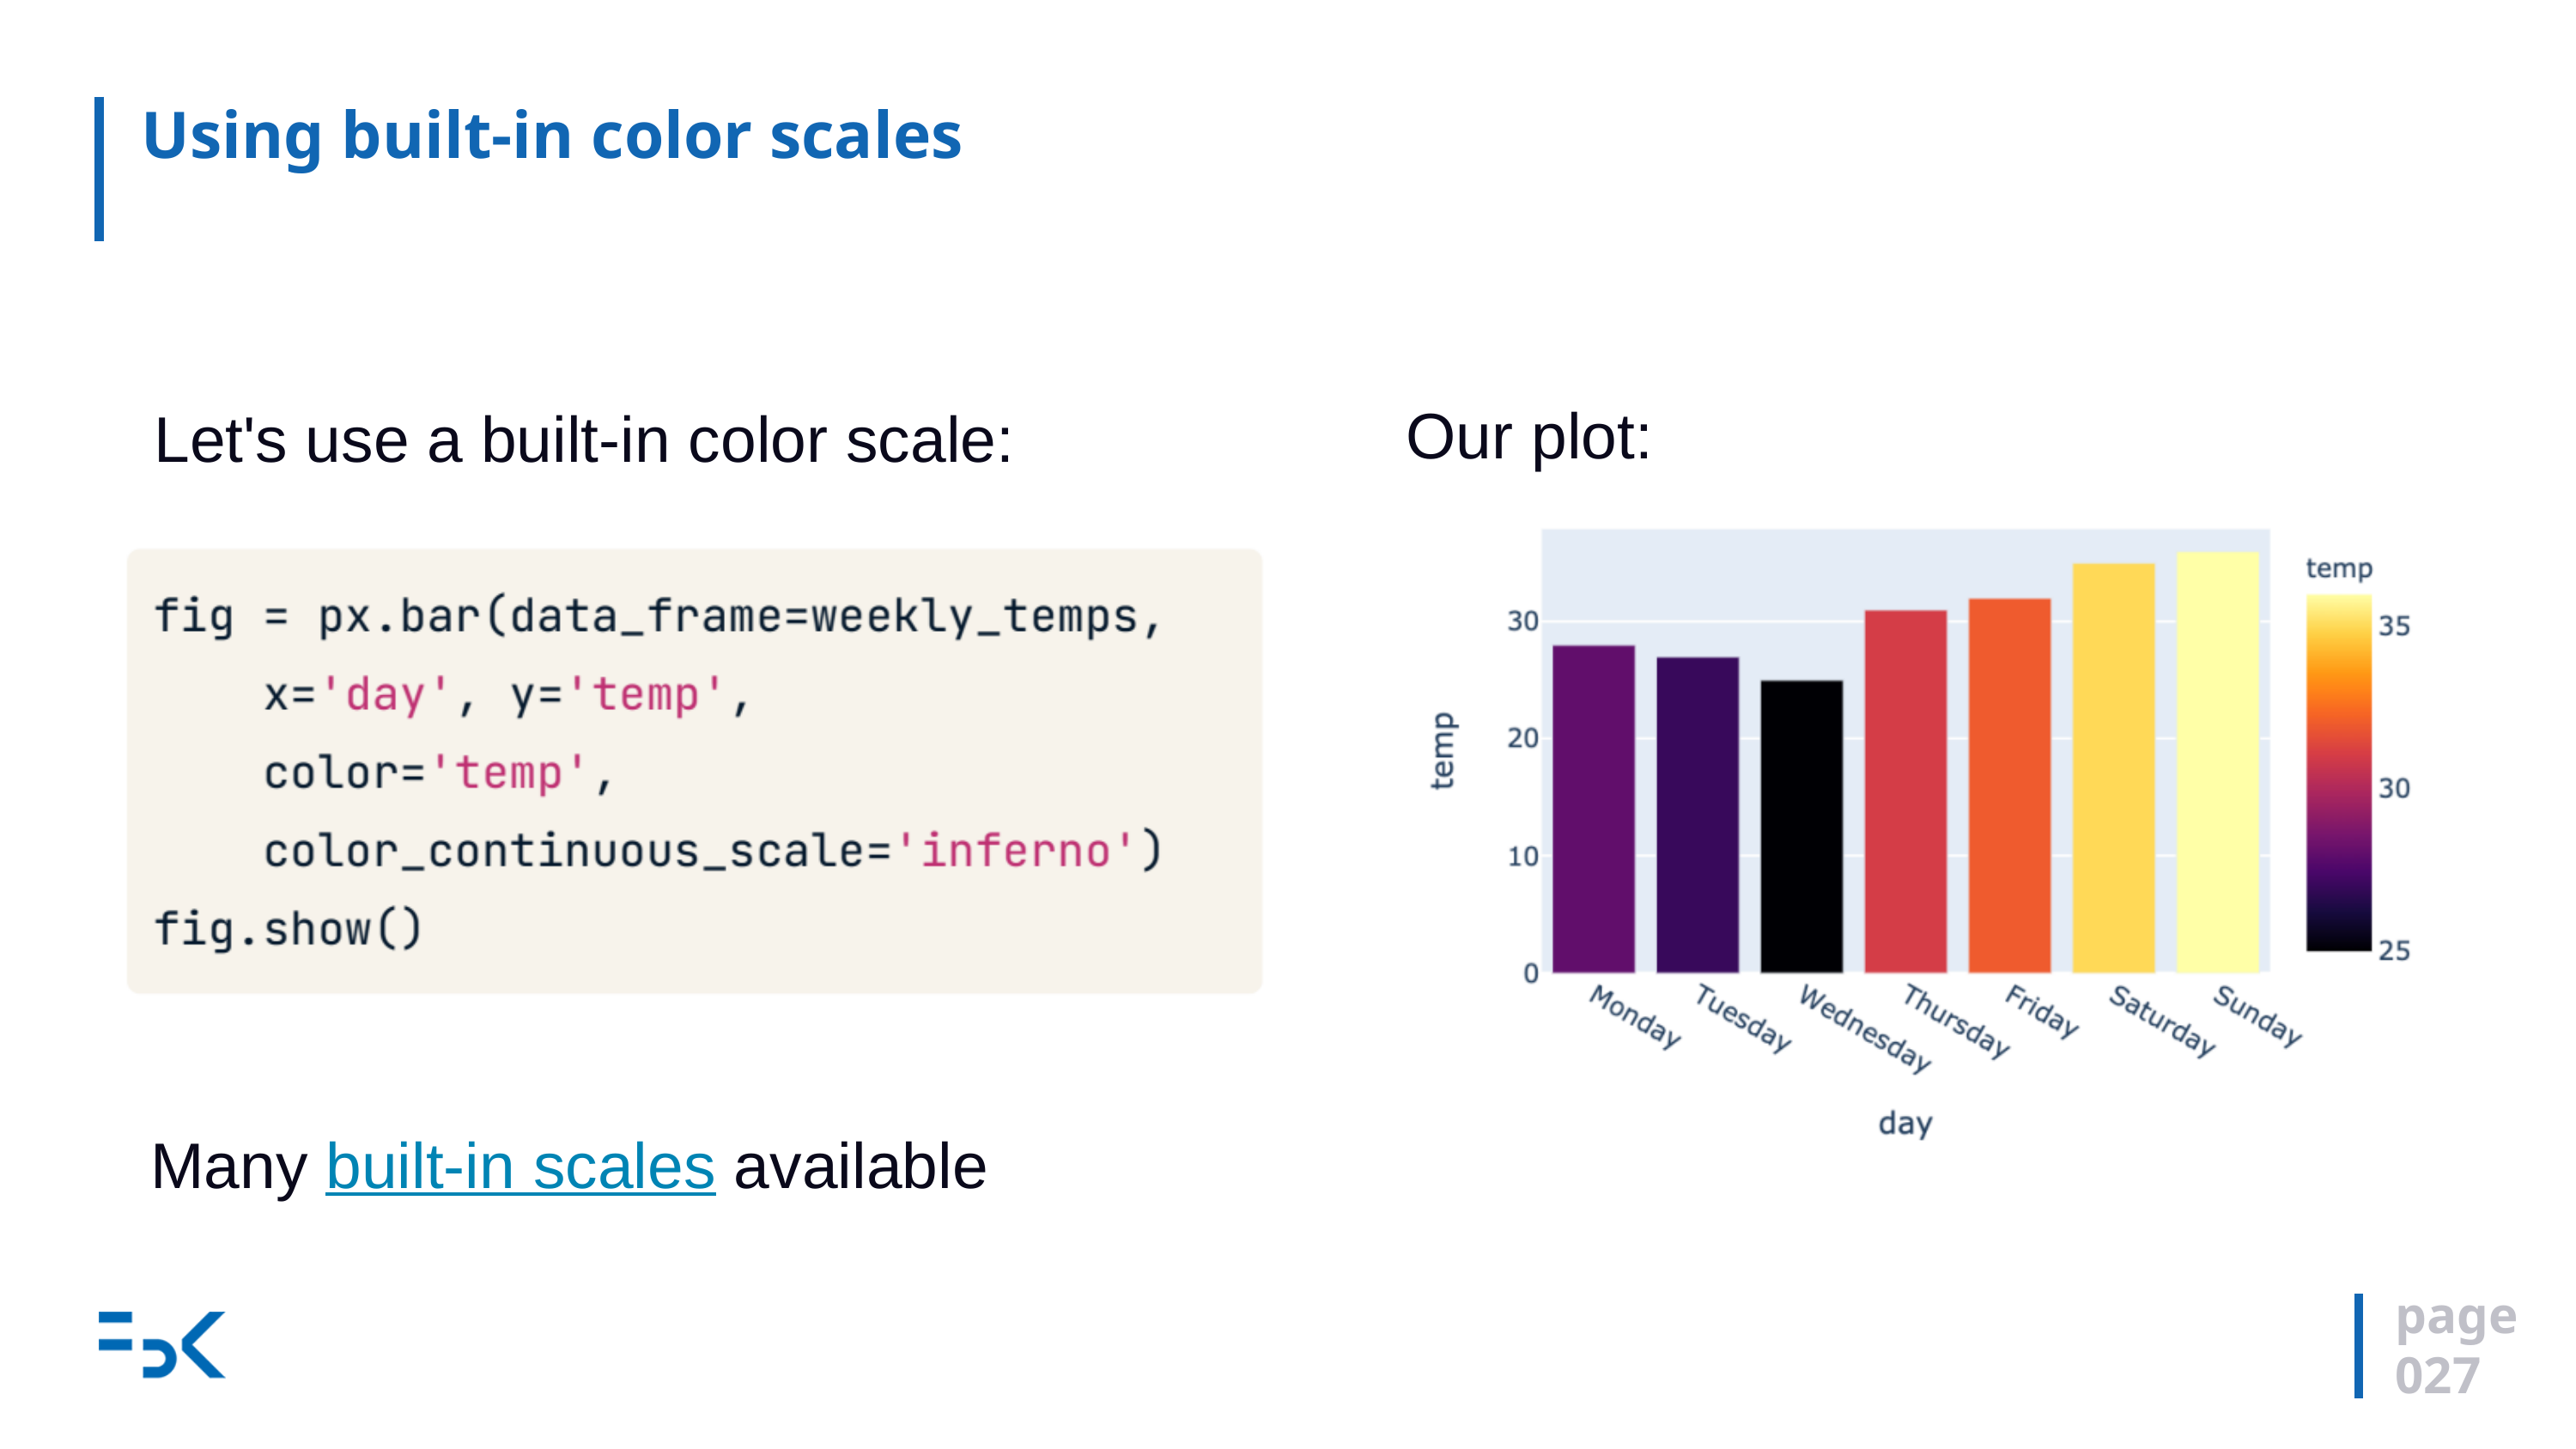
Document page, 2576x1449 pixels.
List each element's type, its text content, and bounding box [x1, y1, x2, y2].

text_box Many built-in scales available [136, 1118, 1126, 1208]
picture [99, 1312, 226, 1379]
text_box Our plot: [1391, 388, 2384, 478]
text_box Let's use a built-in color scale: [139, 391, 1130, 482]
slide_number page 0 [2383, 1277, 2544, 1412]
picture [1406, 509, 2432, 1149]
title Using built-in color scales [129, 96, 1174, 180]
picture [118, 547, 1272, 1005]
